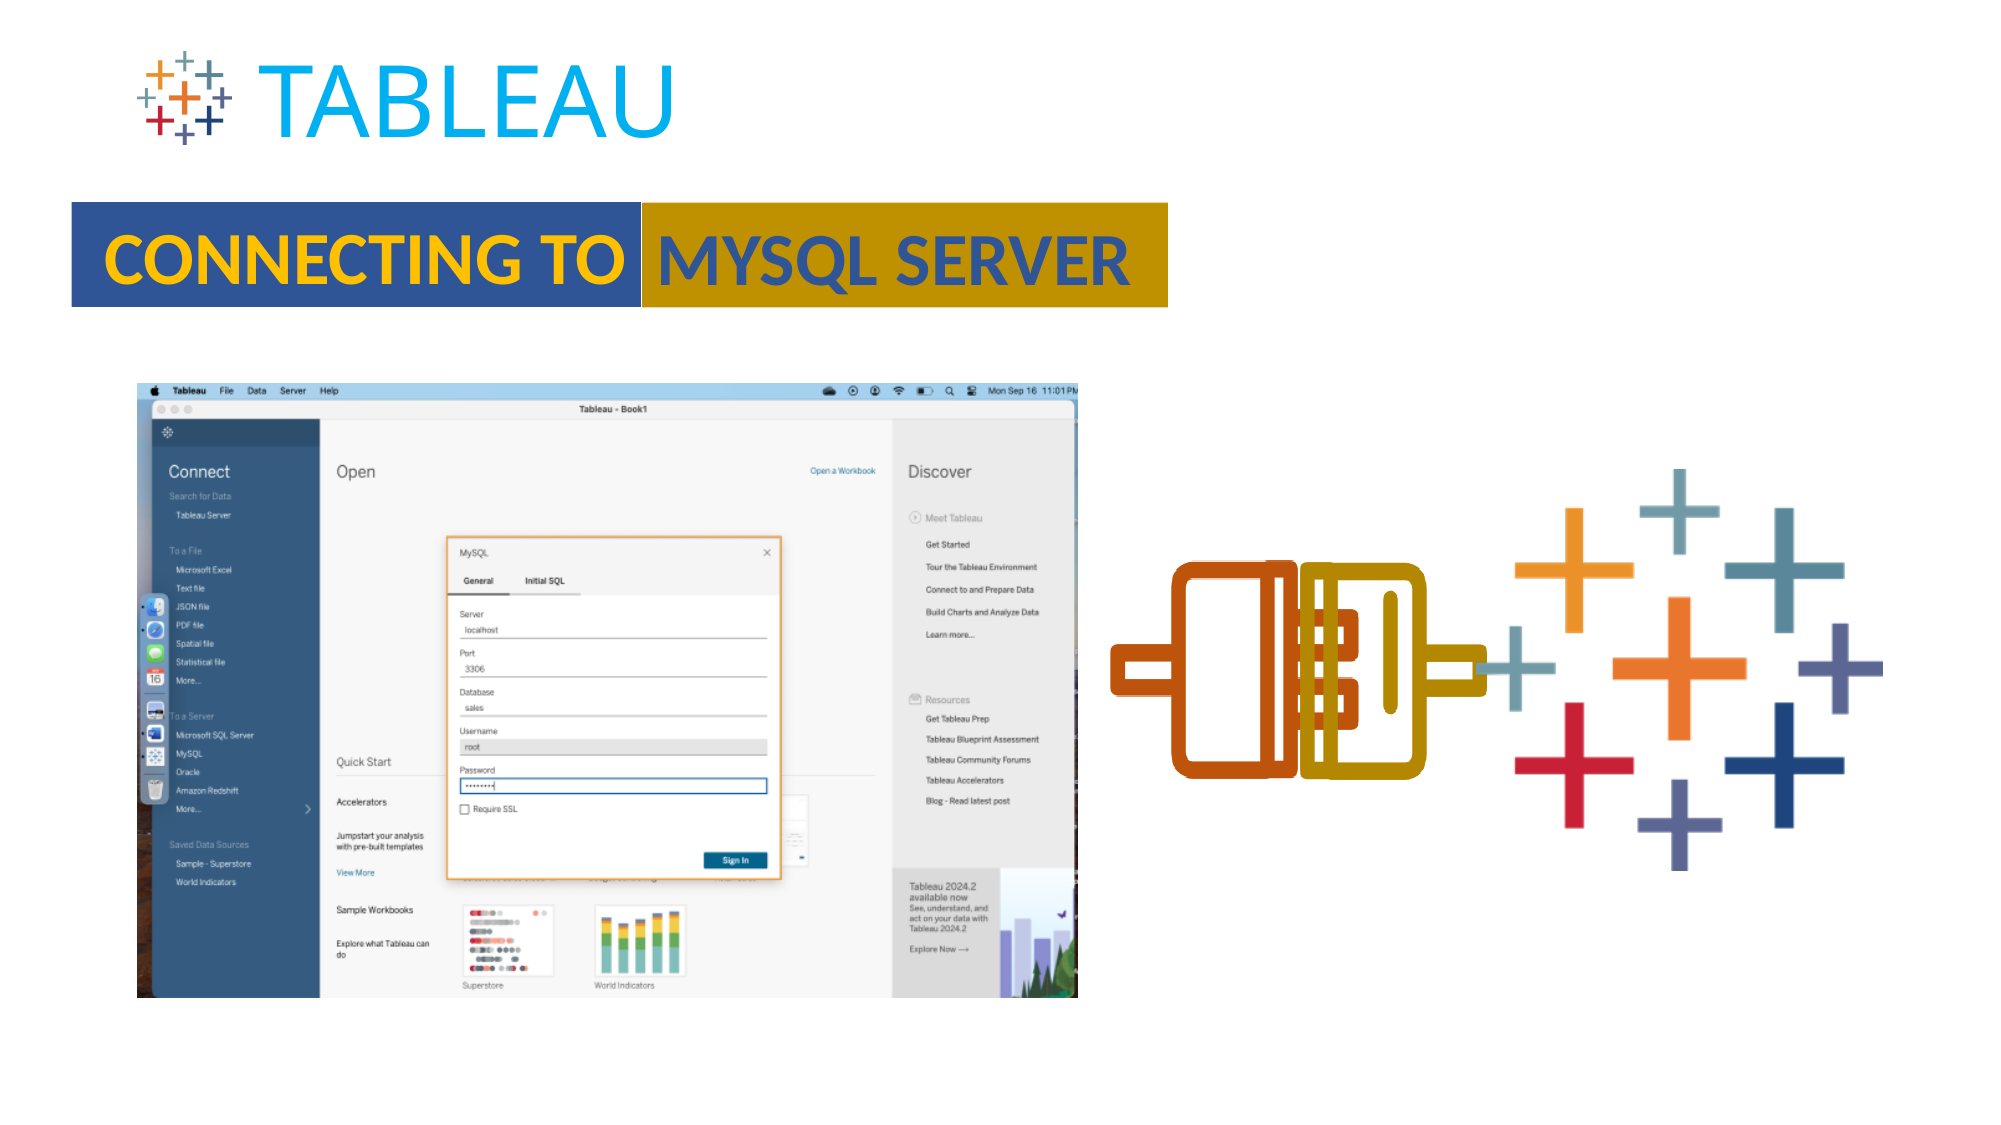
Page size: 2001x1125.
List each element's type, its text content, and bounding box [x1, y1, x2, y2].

text_box CONNECTING TO [71, 202, 641, 307]
picture [1110, 382, 1883, 960]
text_box MYSQL SERVER [642, 202, 1168, 308]
picture [137, 383, 1078, 998]
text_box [137, 29, 905, 167]
